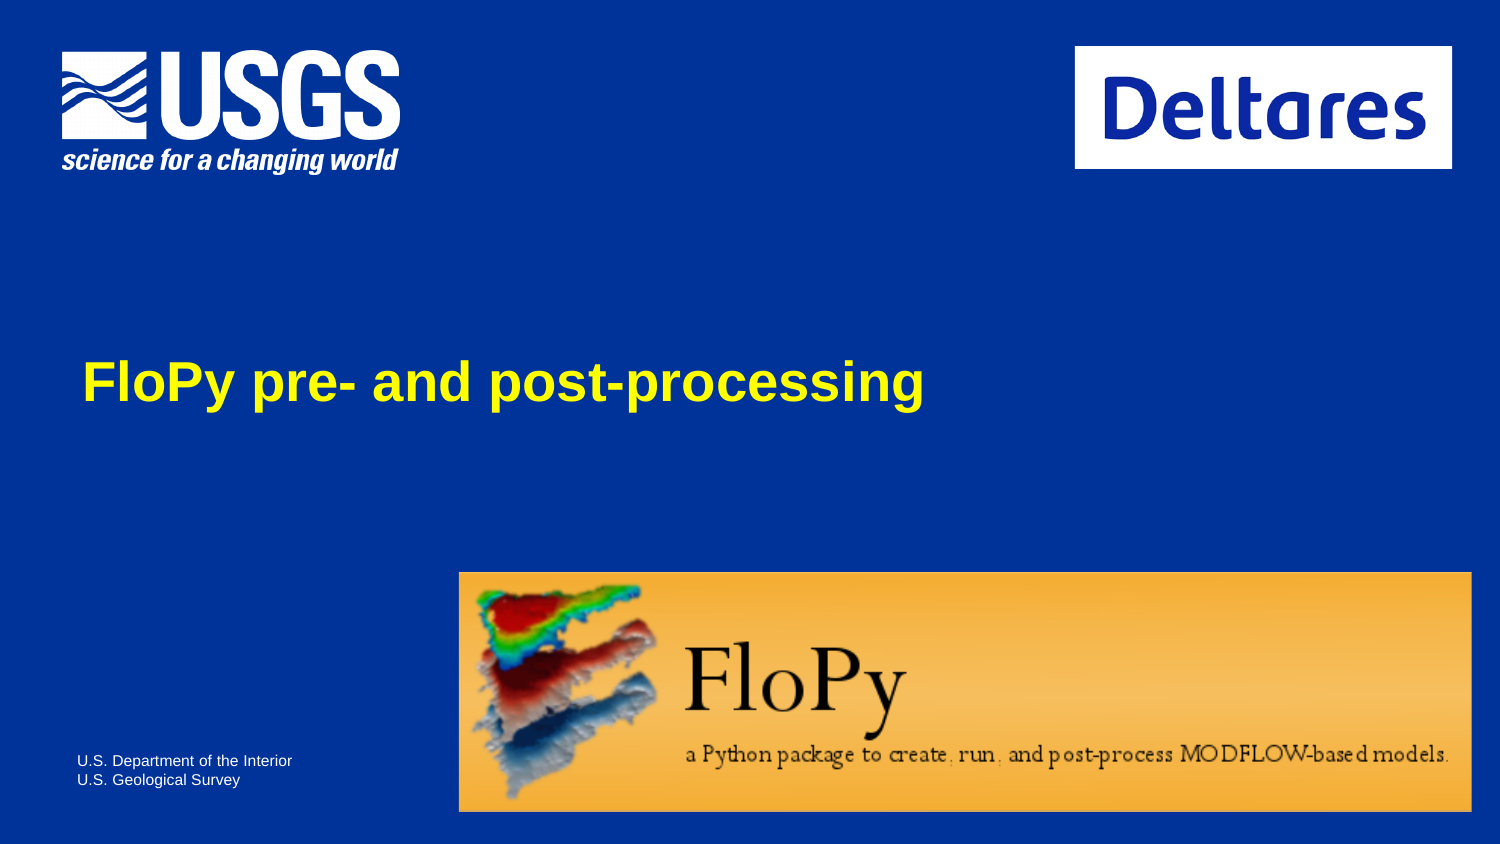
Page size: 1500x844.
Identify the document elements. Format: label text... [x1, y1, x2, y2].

title FloPy pre- and post-processing [74, 342, 1428, 423]
picture [458, 572, 1472, 812]
picture [1074, 43, 1453, 170]
